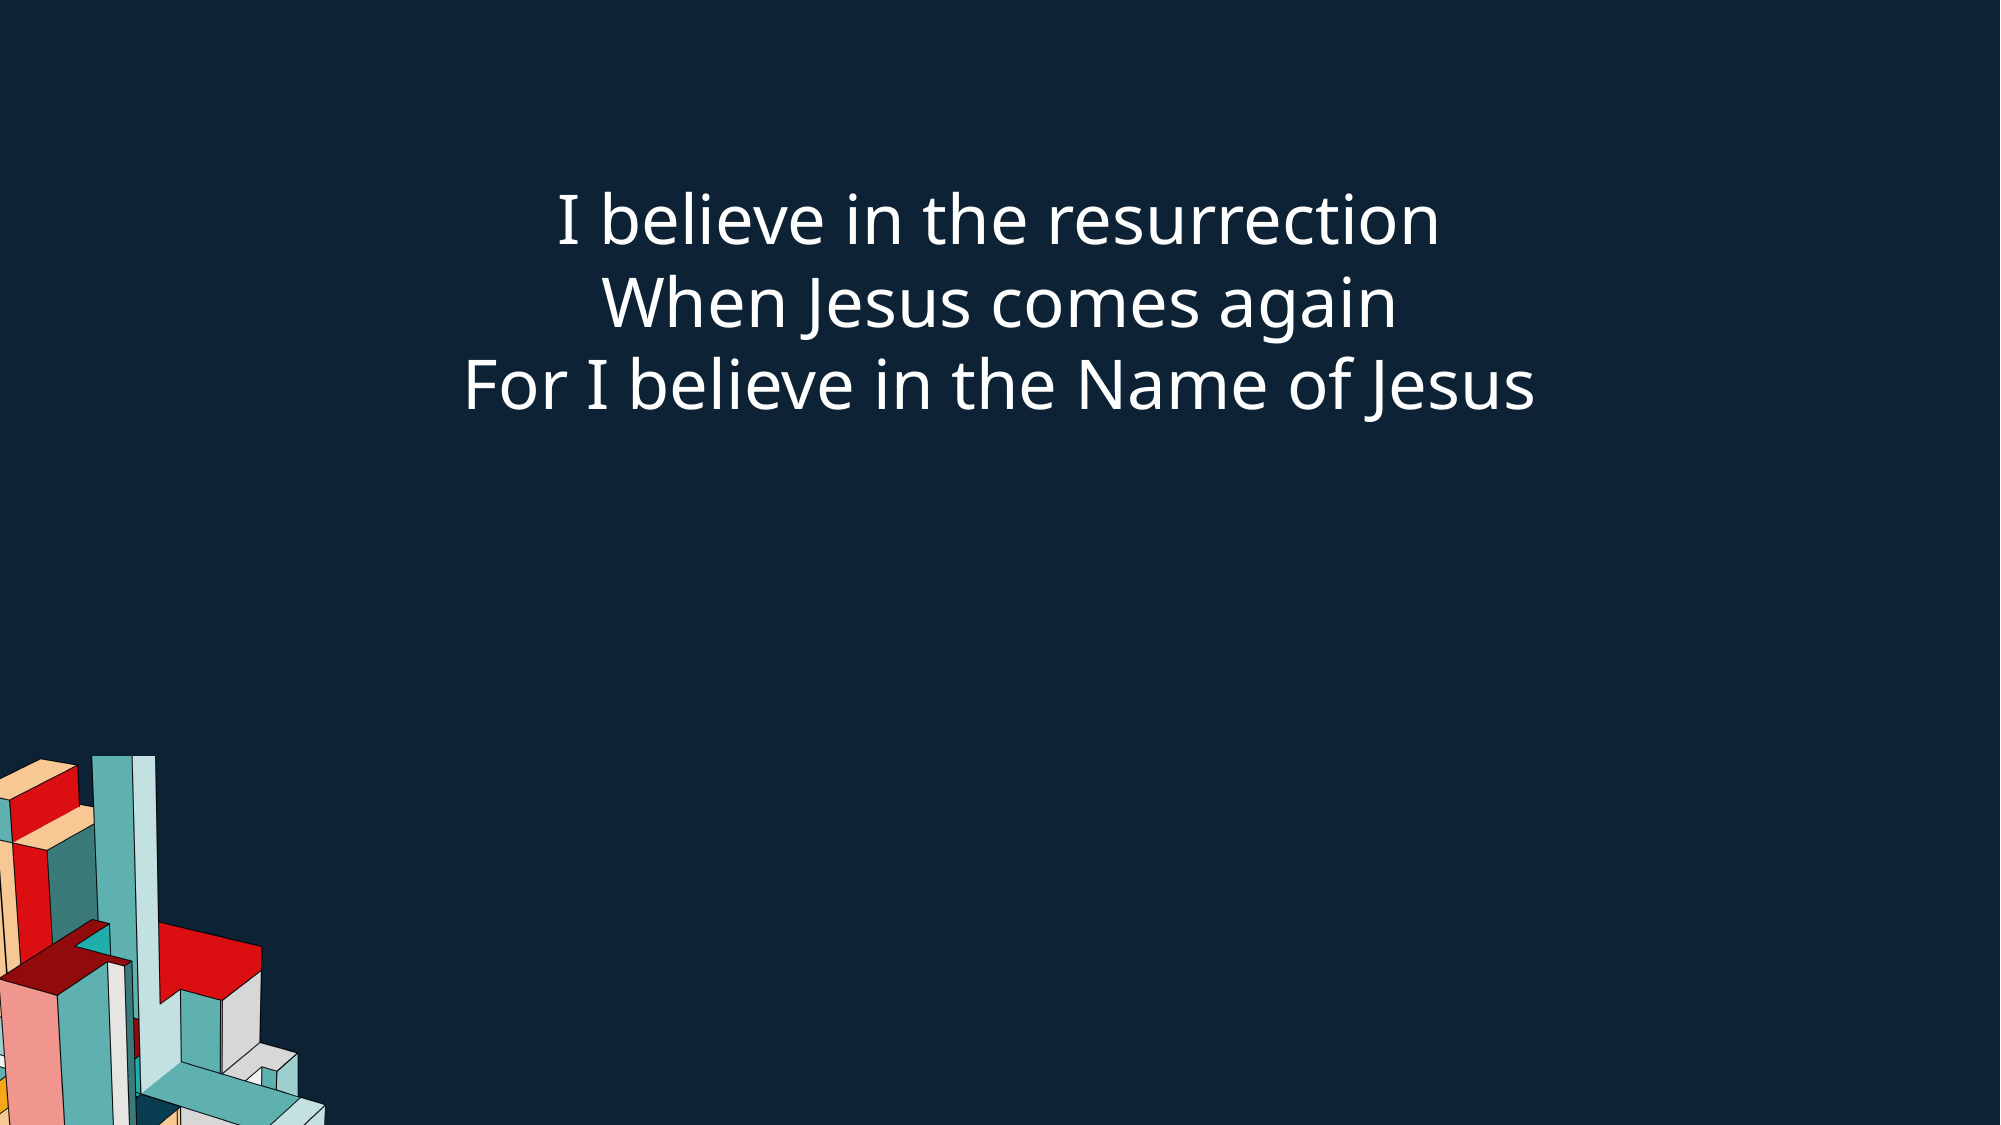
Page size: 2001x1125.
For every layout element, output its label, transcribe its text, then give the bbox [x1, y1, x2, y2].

text_box I believe in the resurrection When Jesus comes again For I believe in the Name of Jesus [99, 168, 1900, 514]
picture [0, 756, 326, 1125]
